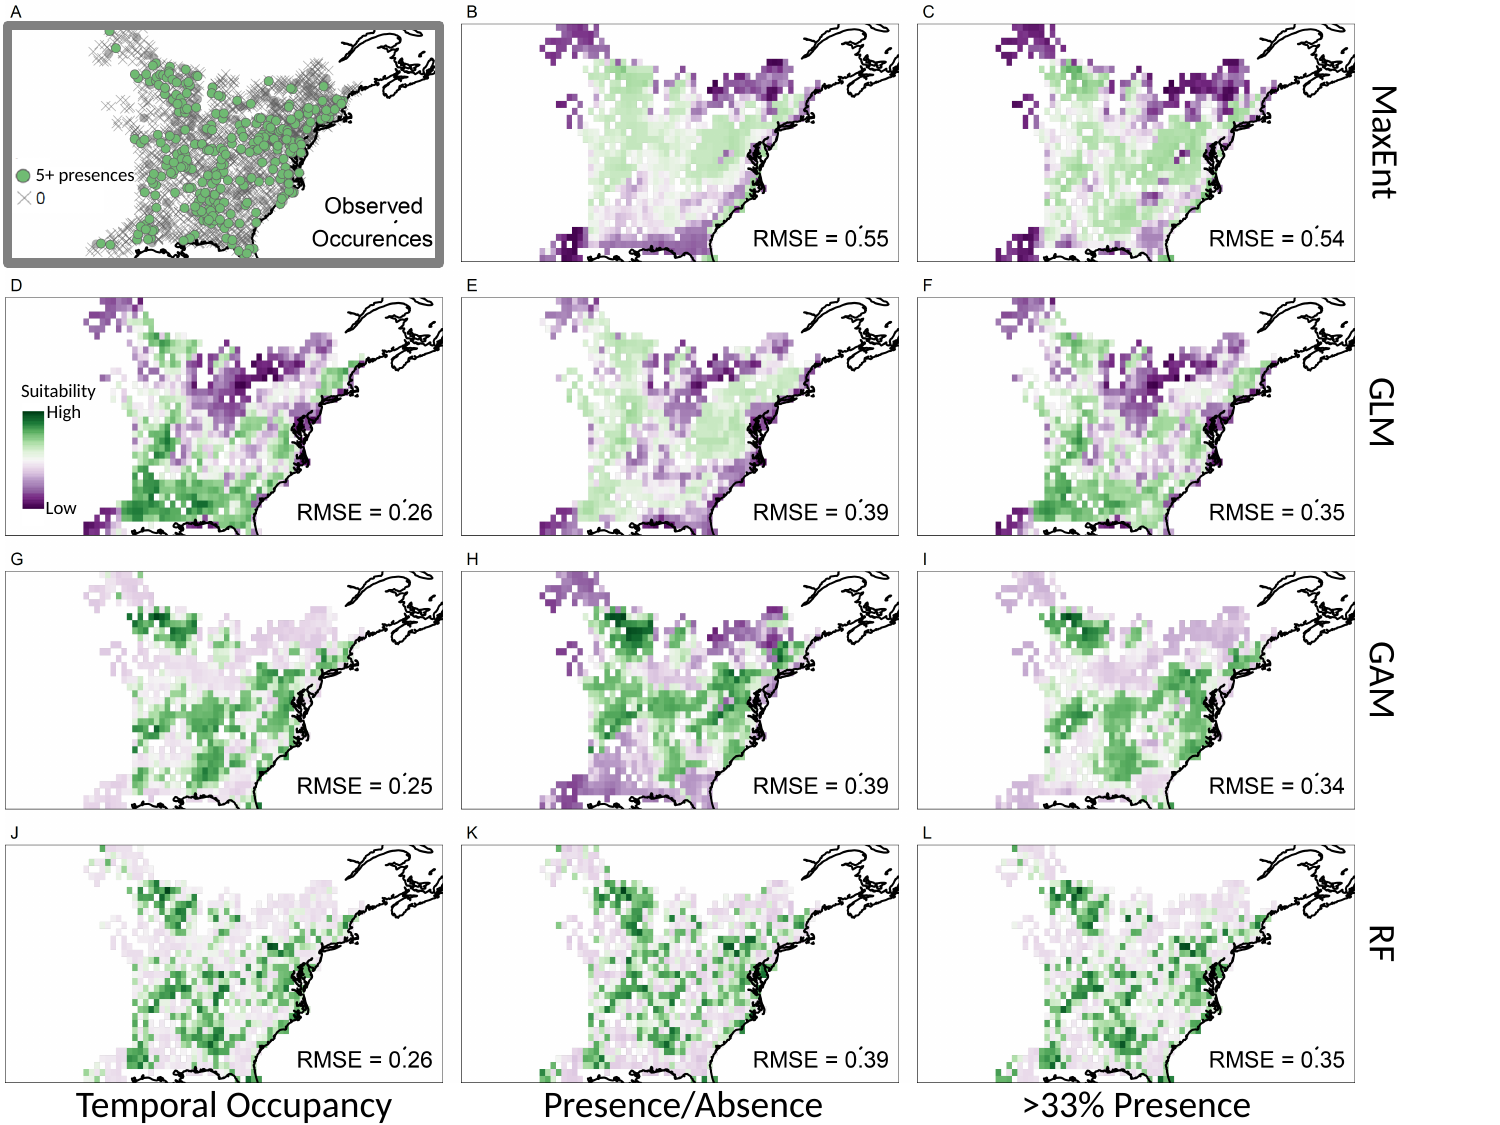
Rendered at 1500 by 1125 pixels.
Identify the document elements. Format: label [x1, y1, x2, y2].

text_box [5, 0, 1418, 1125]
